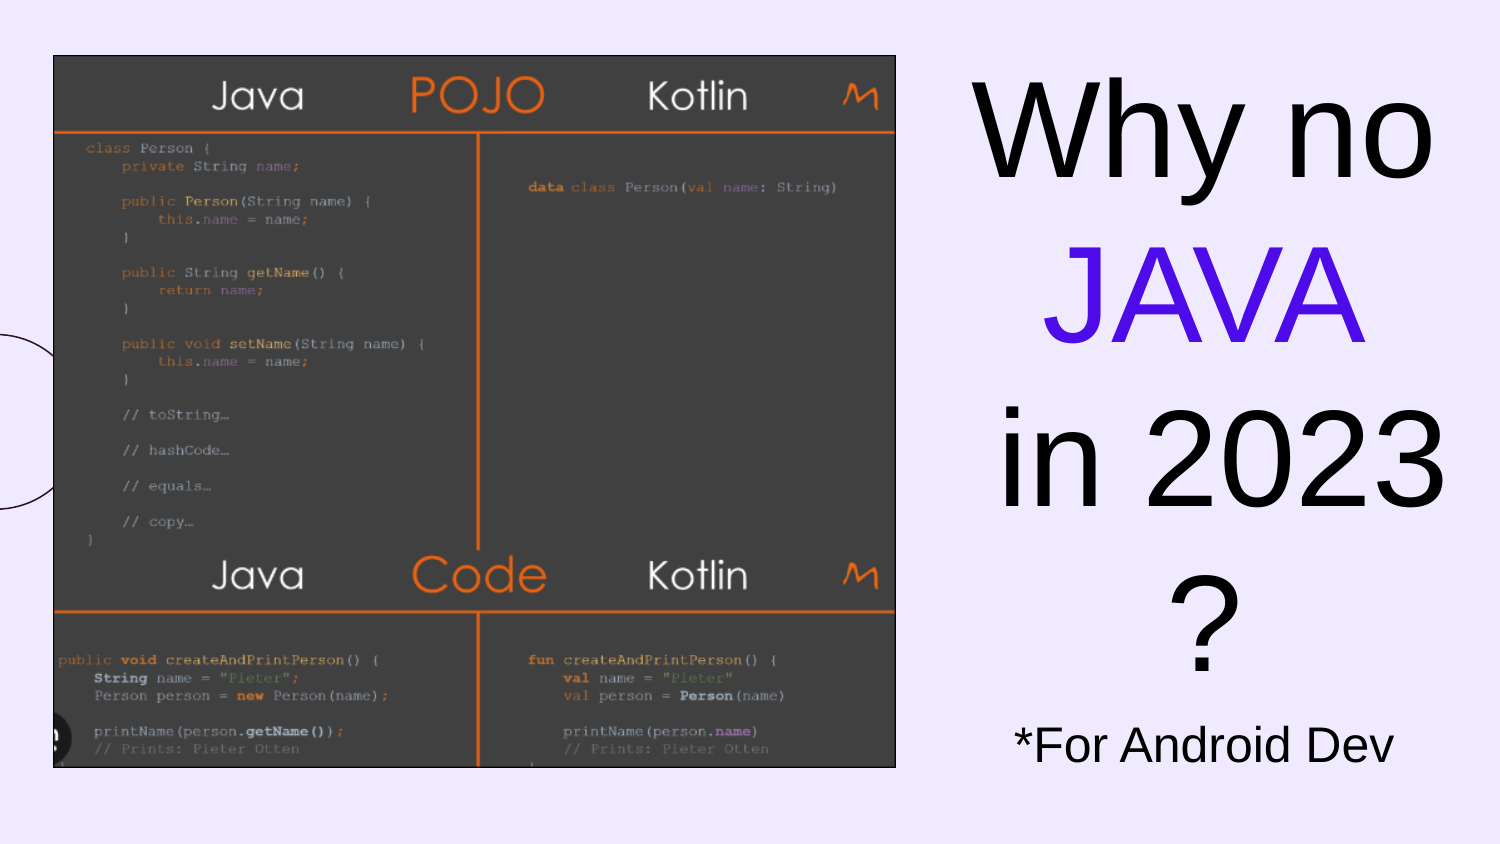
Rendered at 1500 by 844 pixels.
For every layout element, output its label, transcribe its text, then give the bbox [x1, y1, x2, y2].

text_box Why no JAVA in 2023 ? [943, 32, 1465, 634]
text_box *For Android Dev [903, 705, 1500, 794]
picture [52, 55, 896, 768]
